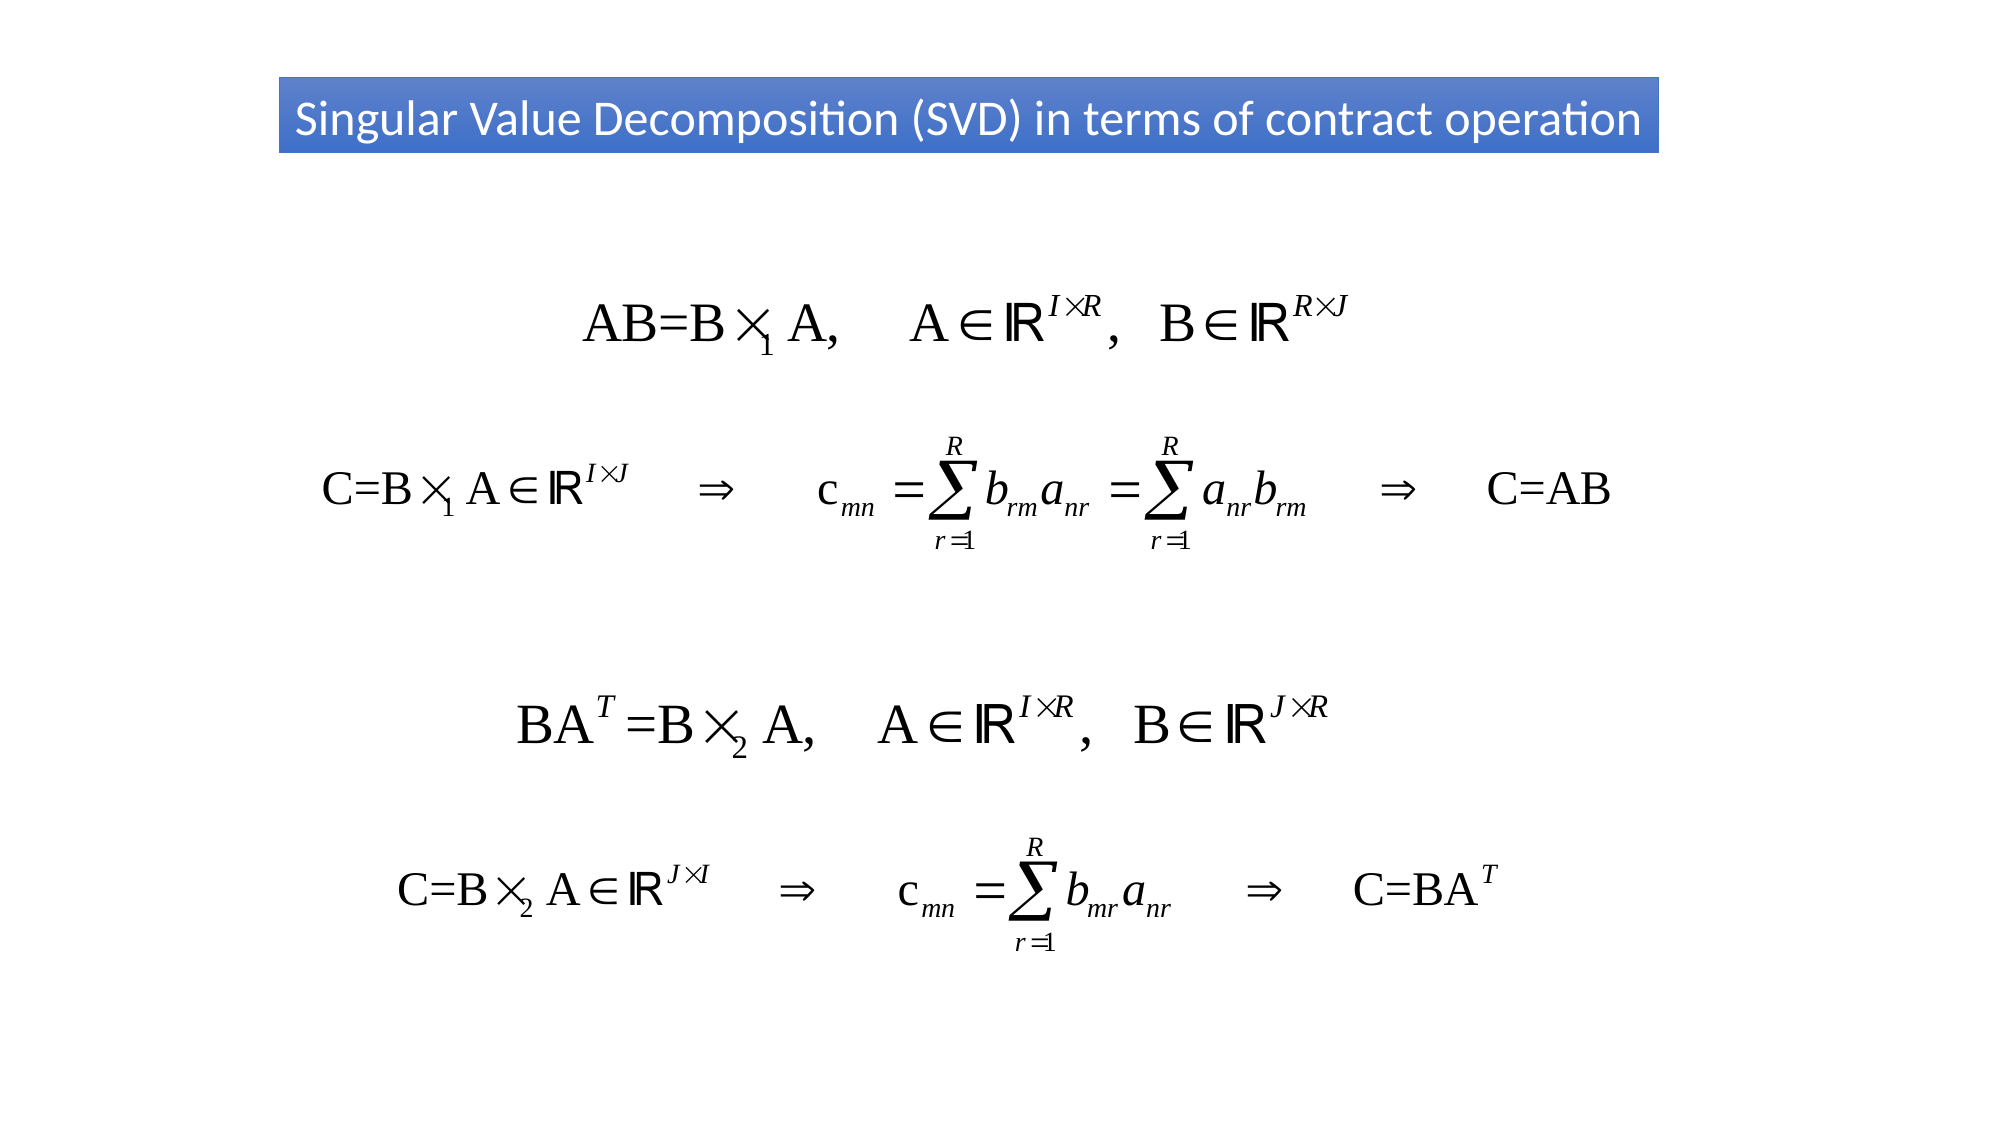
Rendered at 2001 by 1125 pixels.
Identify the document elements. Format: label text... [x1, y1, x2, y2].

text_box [390, 824, 1508, 962]
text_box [574, 280, 1363, 369]
text_box Singular Value Decomposition (SVD) in terms of contract operation [279, 77, 1659, 153]
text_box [507, 681, 1342, 772]
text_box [315, 423, 1622, 561]
